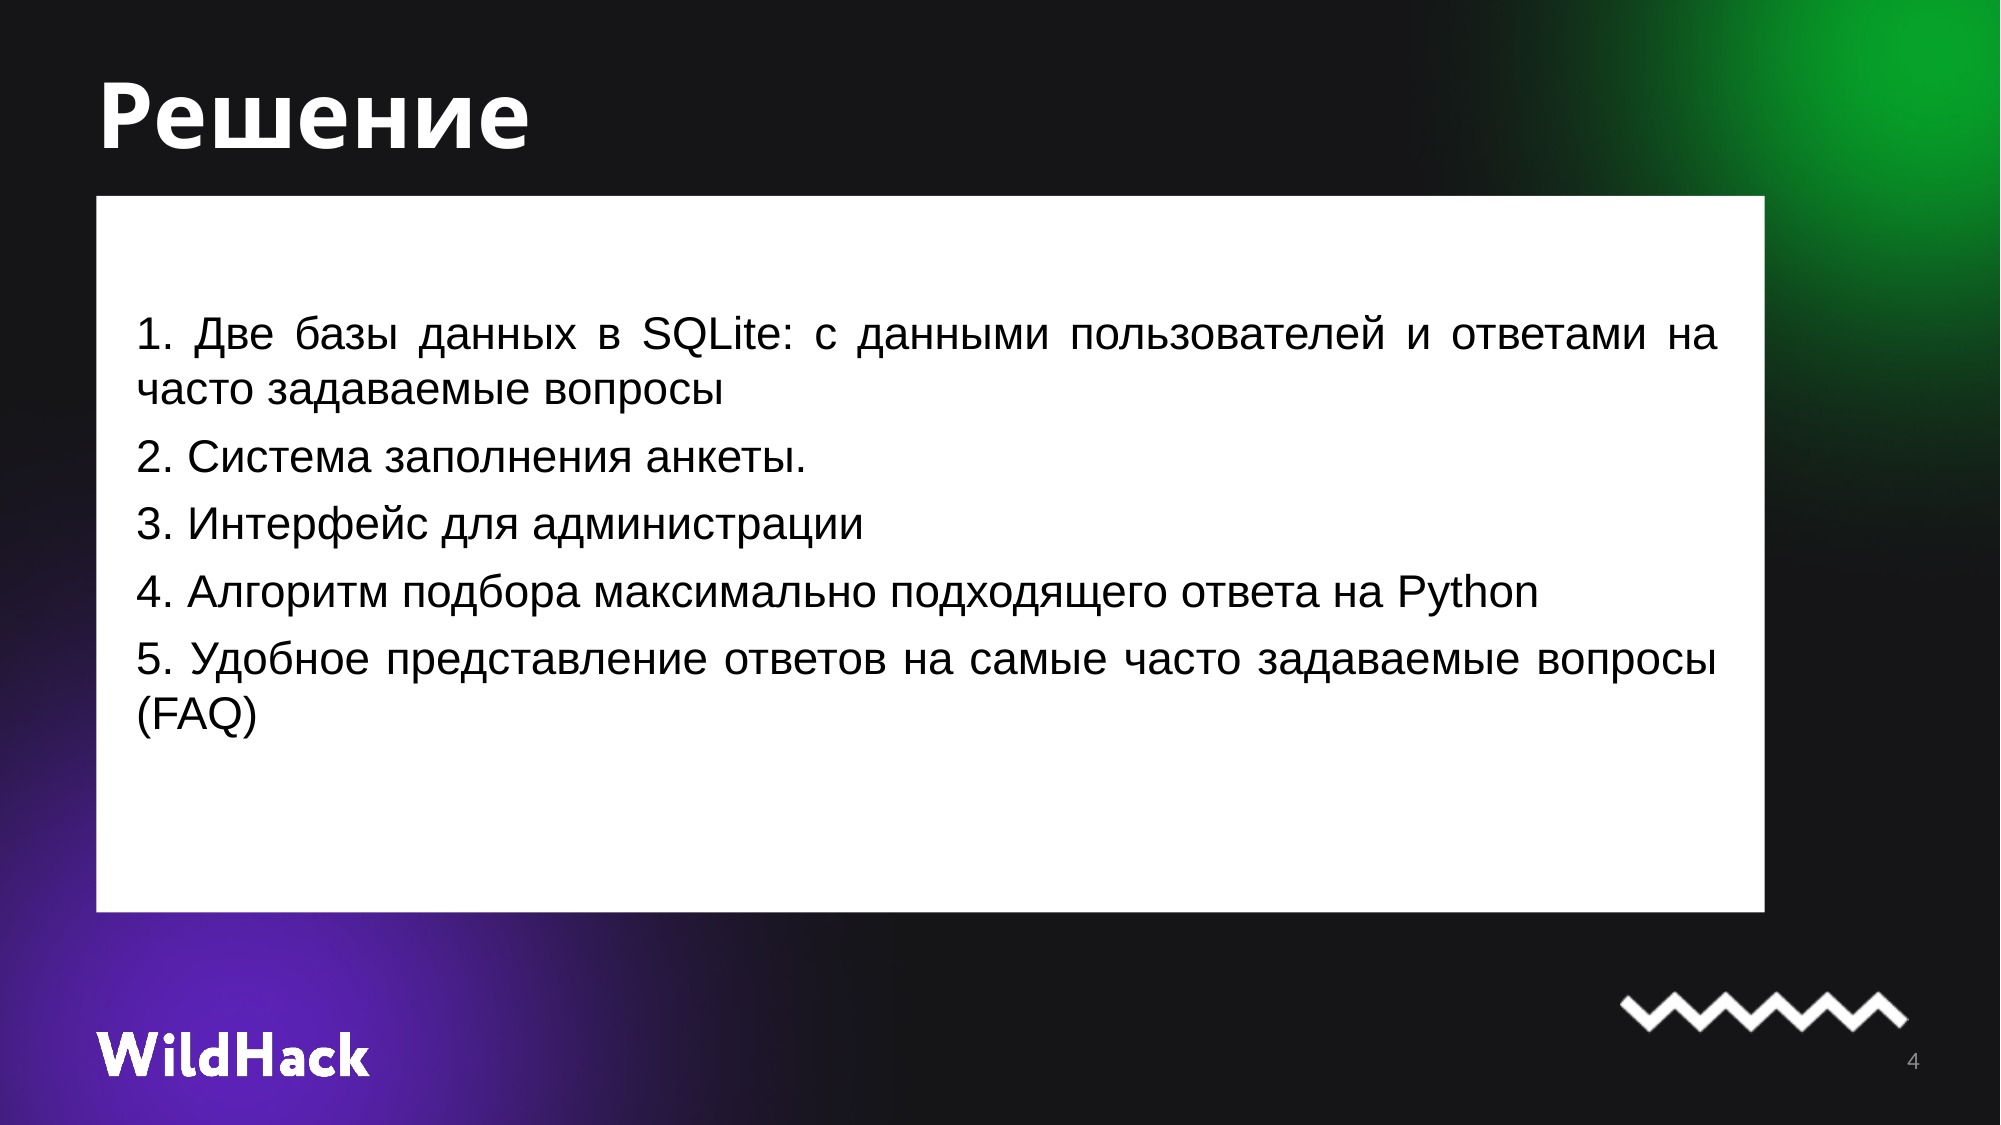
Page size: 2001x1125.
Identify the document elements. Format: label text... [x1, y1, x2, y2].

picture [1620, 991, 1909, 1034]
text_box Решение [81, 62, 1342, 175]
slide_number 4 [1499, 1029, 1935, 1091]
picture [1342, 0, 2000, 644]
text_box [95, 195, 1766, 913]
picture [0, 295, 1000, 1125]
